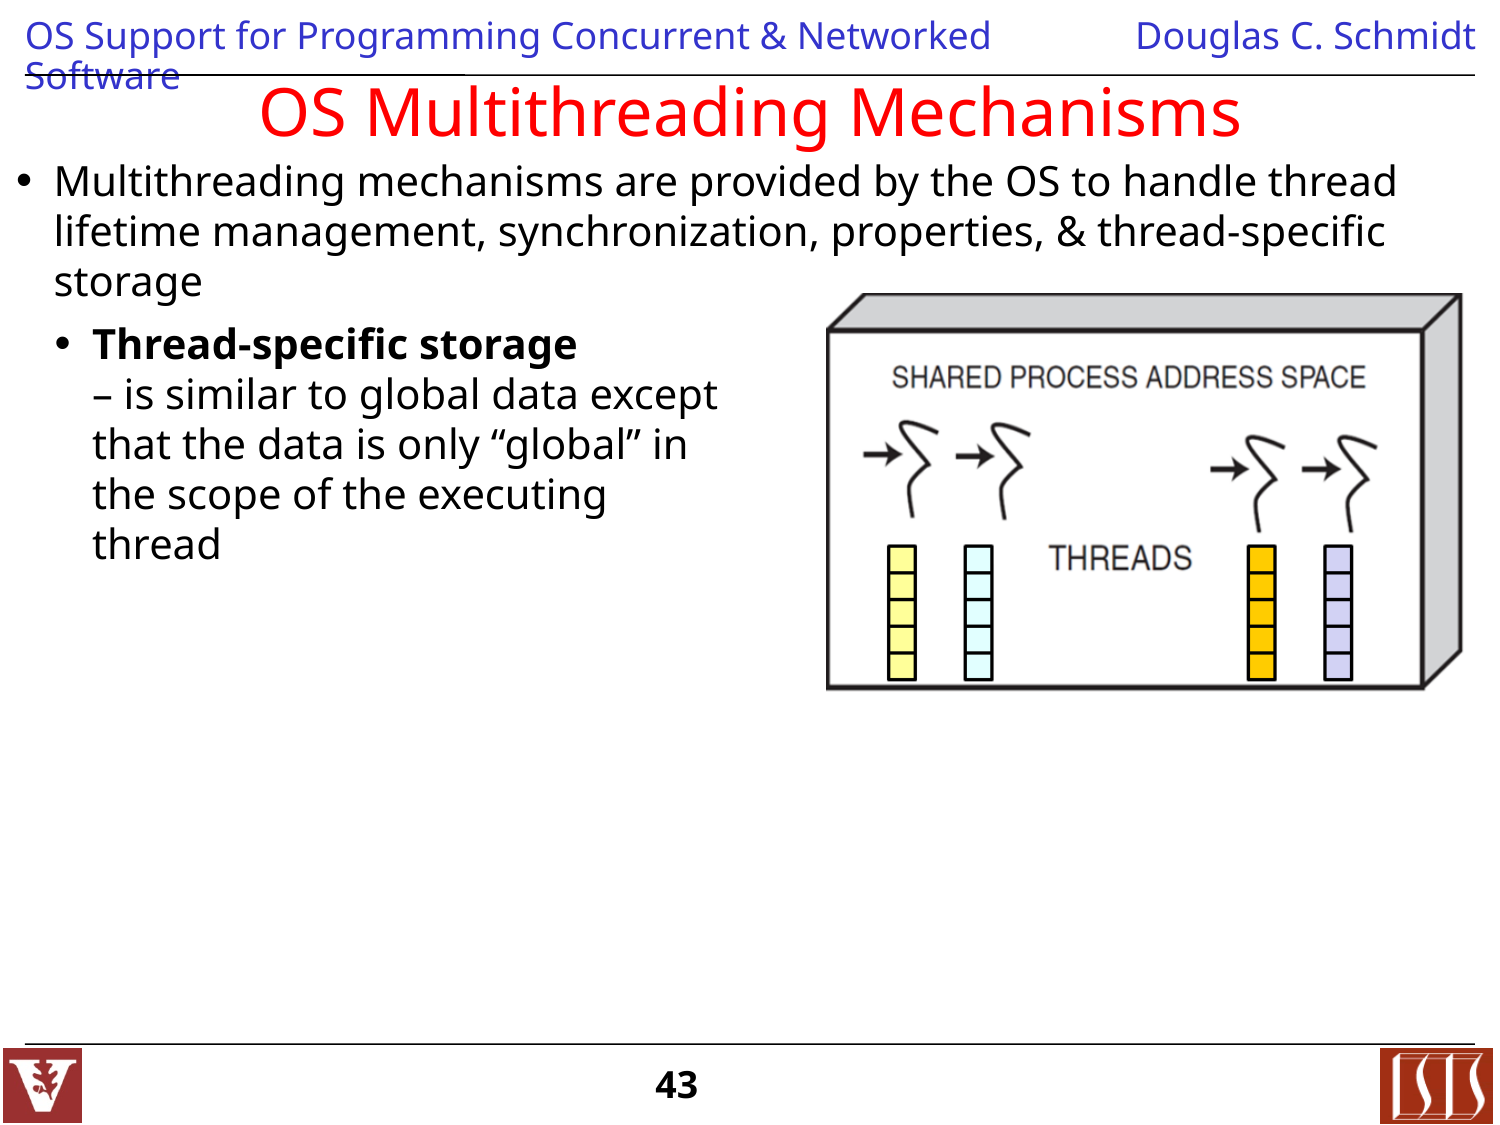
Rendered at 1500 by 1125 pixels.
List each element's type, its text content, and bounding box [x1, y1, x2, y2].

picture [825, 293, 1472, 707]
picture [1380, 1048, 1493, 1124]
text_box Multithreading mechanisms are provided by the OS to handle thread lifetime management, synchronization, properties, & thread-specific storage Thread-specific storage – is similar to global data except that the data is only “global” in the scope of the executing thread [1, 147, 1500, 638]
title OS Multithreading Mechanisms [1, 34, 1500, 147]
picture [3, 1048, 82, 1123]
